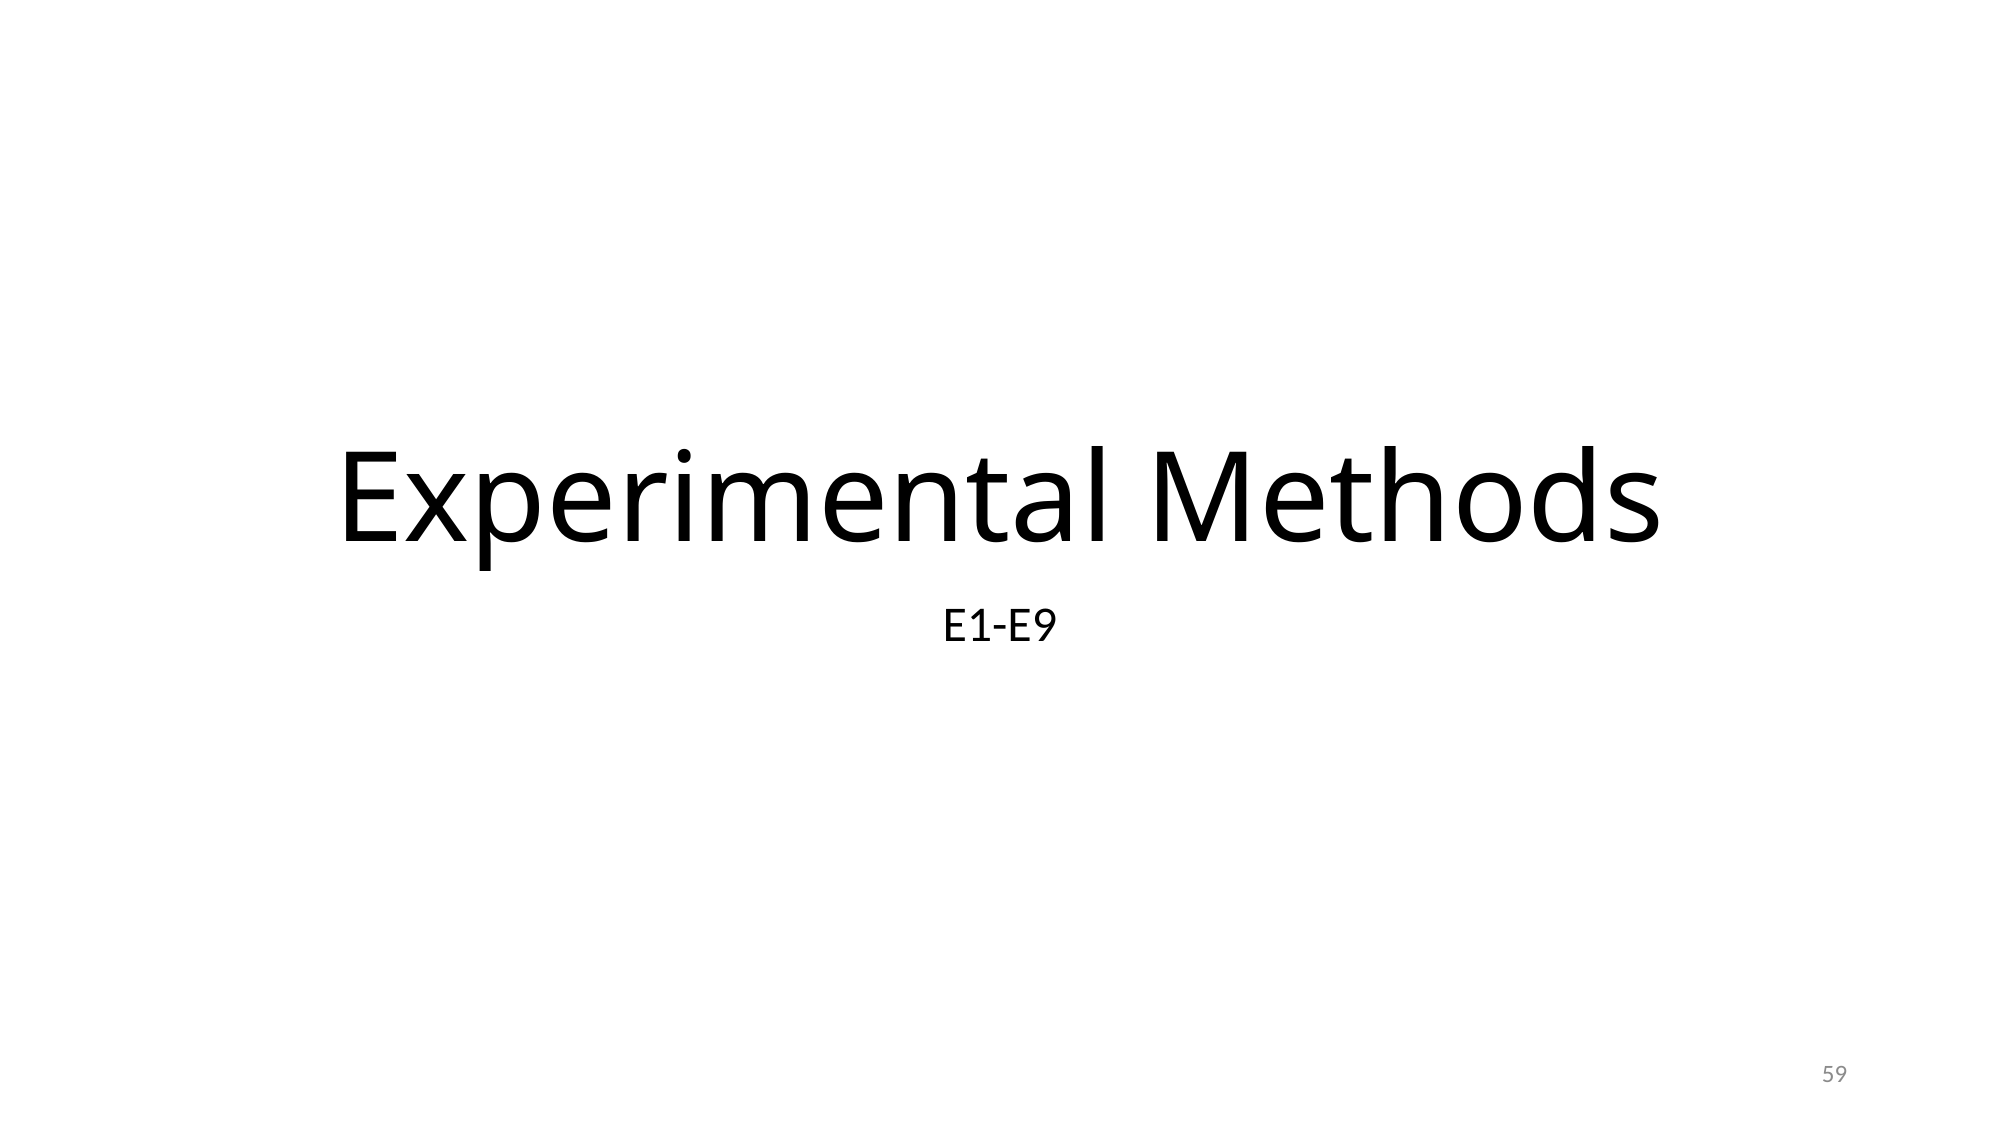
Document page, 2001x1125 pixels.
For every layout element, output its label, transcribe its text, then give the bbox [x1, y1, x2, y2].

subtitle E1-E9 [249, 590, 1750, 863]
title Experimental Methods [249, 184, 1750, 576]
slide_number 59 [1412, 1042, 1863, 1103]
